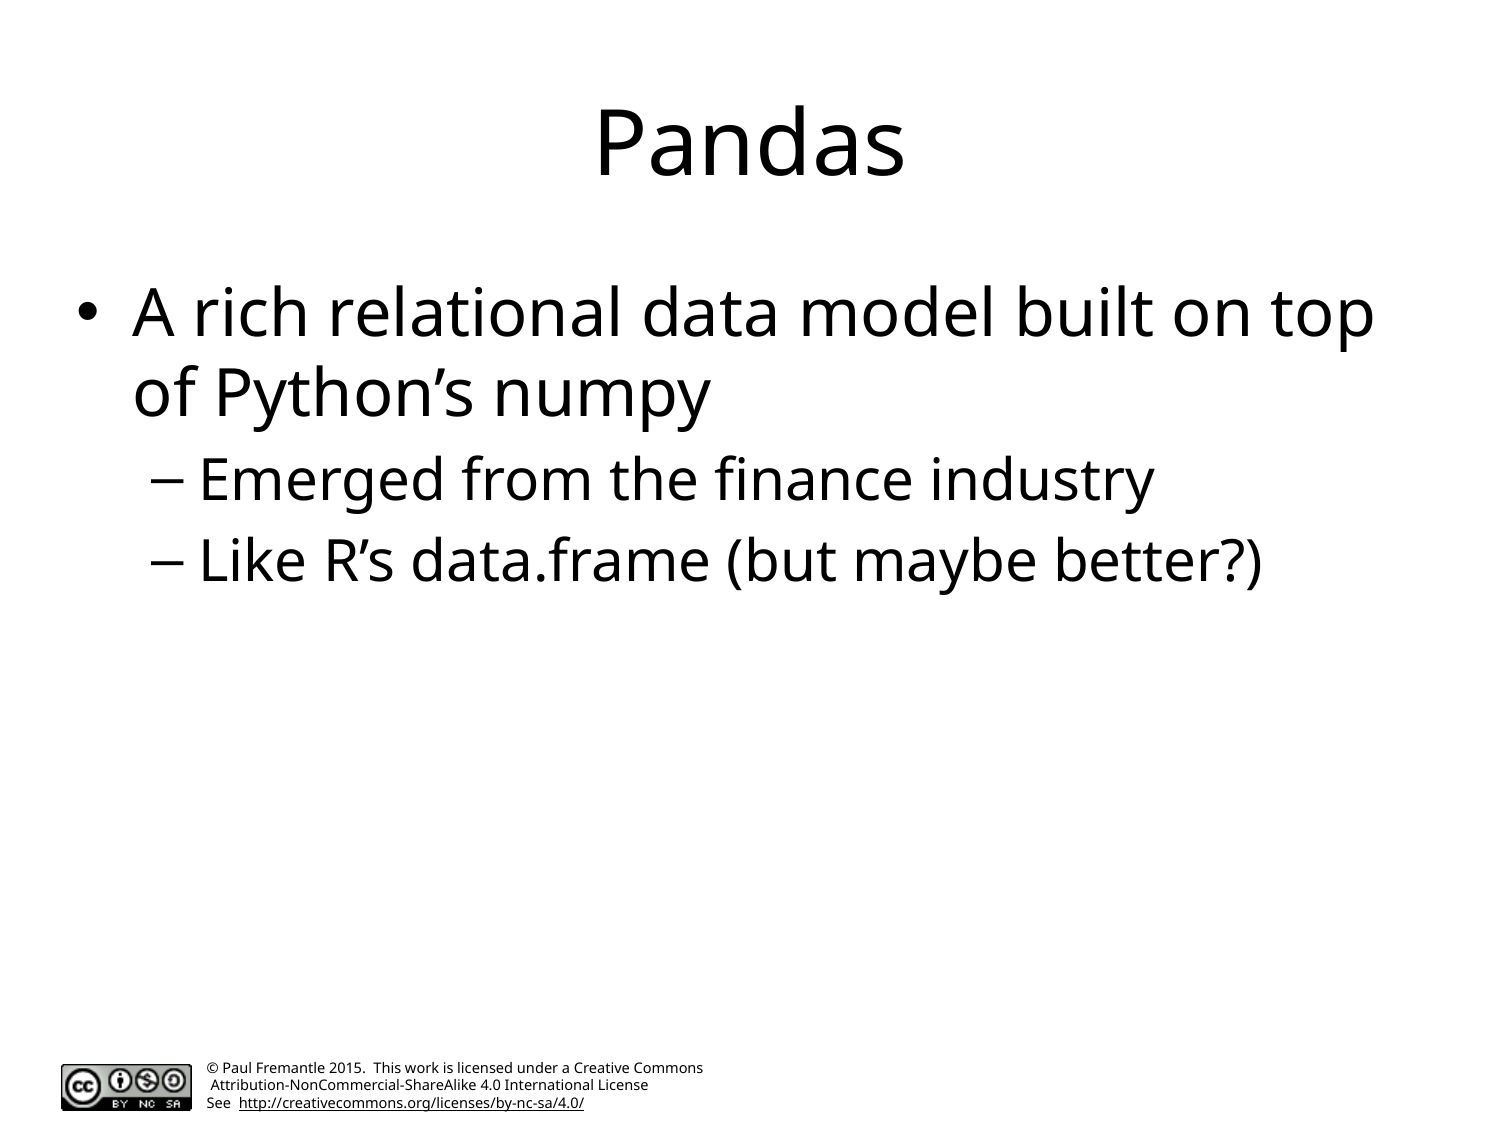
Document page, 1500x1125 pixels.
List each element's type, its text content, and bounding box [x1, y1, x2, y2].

list A rich relational data model built on top of Python’s numpy Emerged from the finance industry Like R’s data.frame (but maybe better?) [61, 262, 1412, 1005]
picture [61, 1064, 192, 1111]
title Pandas [75, 45, 1425, 233]
